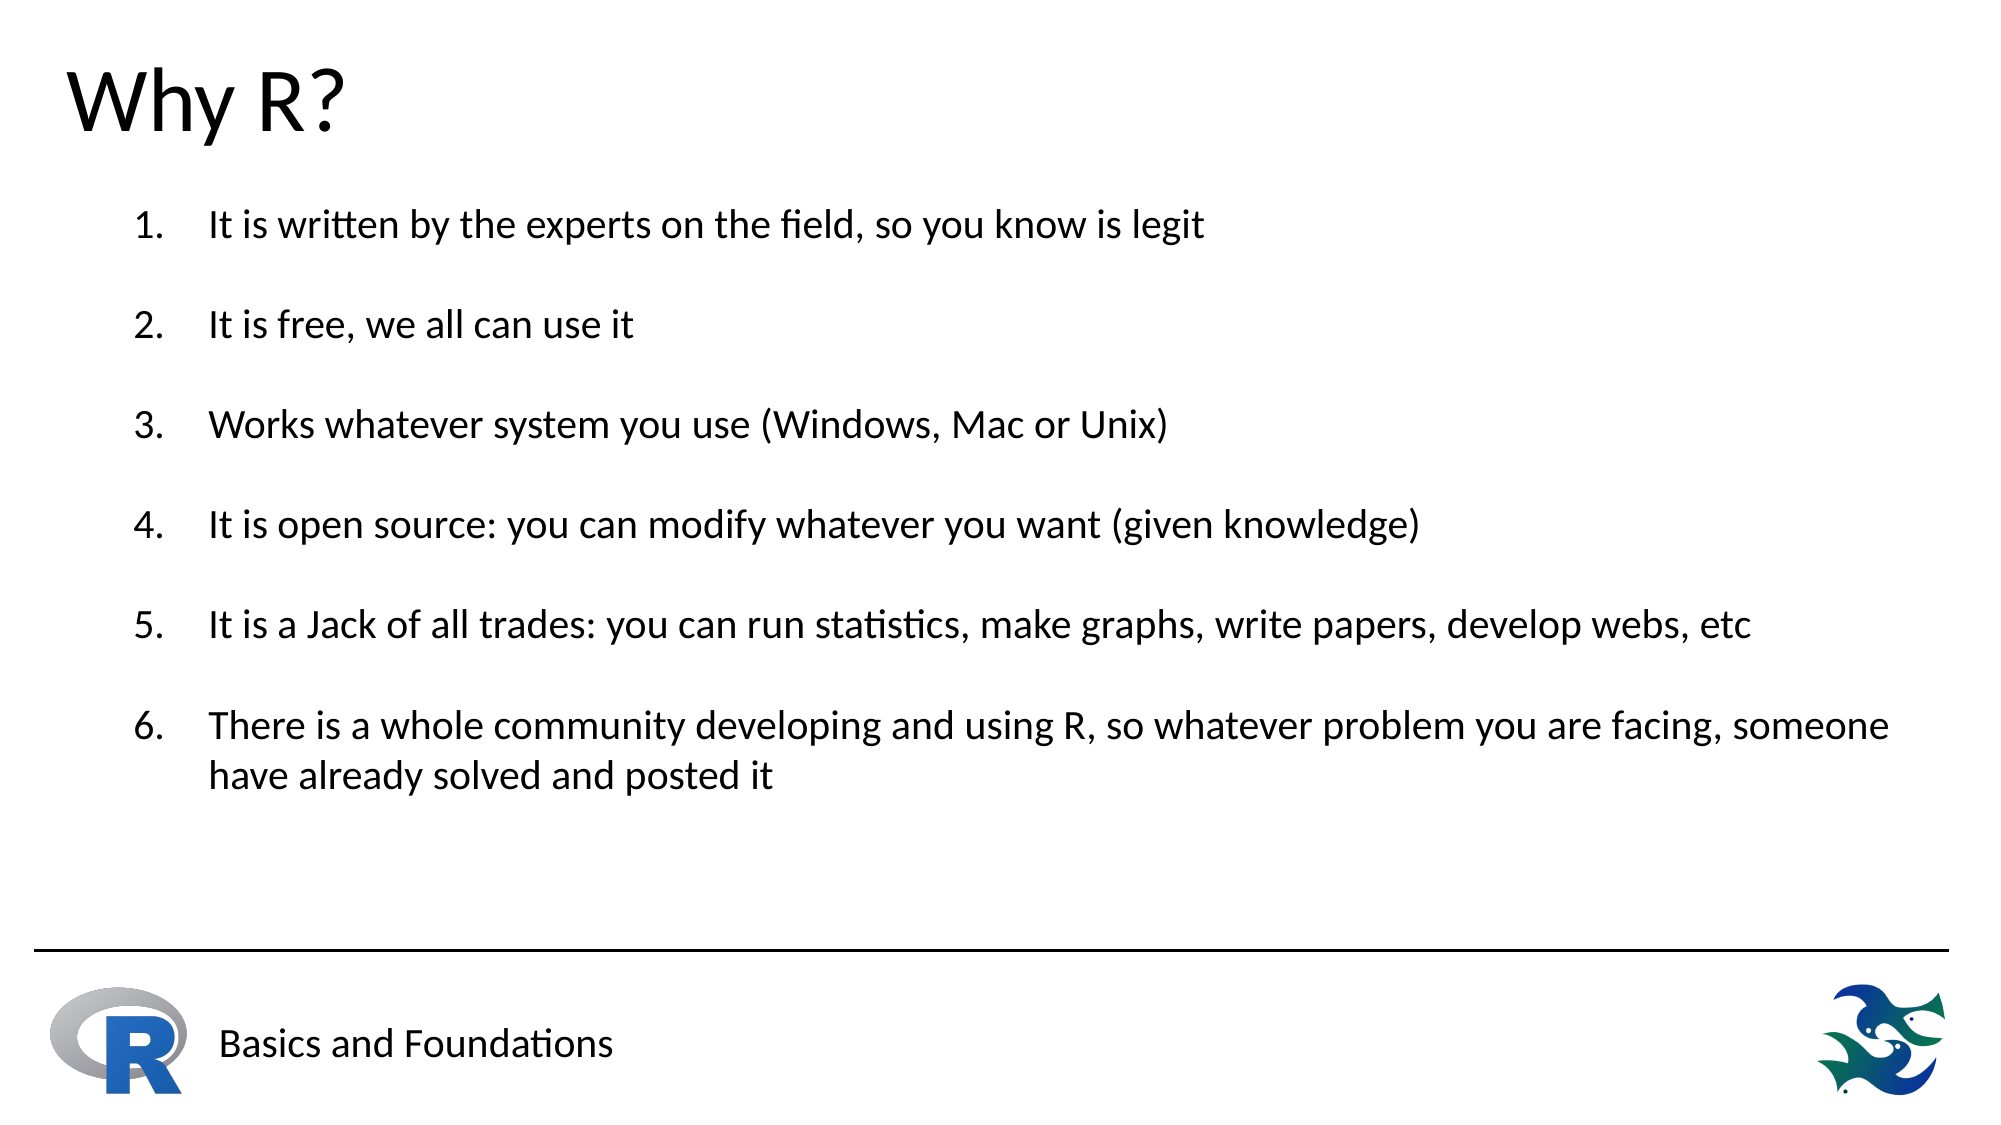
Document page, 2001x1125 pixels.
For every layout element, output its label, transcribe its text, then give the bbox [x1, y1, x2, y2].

text_box Why R? [51, 32, 365, 158]
picture [50, 987, 187, 1094]
text_box Basics and Foundations [203, 1007, 630, 1073]
text_box It is written by the experts on the field, so you know is legit It is free, we all can use it Works whatever system you use (Windows, Mac or Unix) It is open source: you can modify whatever you want (given knowledge) It is a Jack of all trades: you can run statistics, make graphs, write papers, develop webs, etc There is a whole community developing and using R, so whatever problem you are facing, someone have already solved and posted it [118, 189, 1929, 805]
picture [1813, 981, 1950, 1100]
